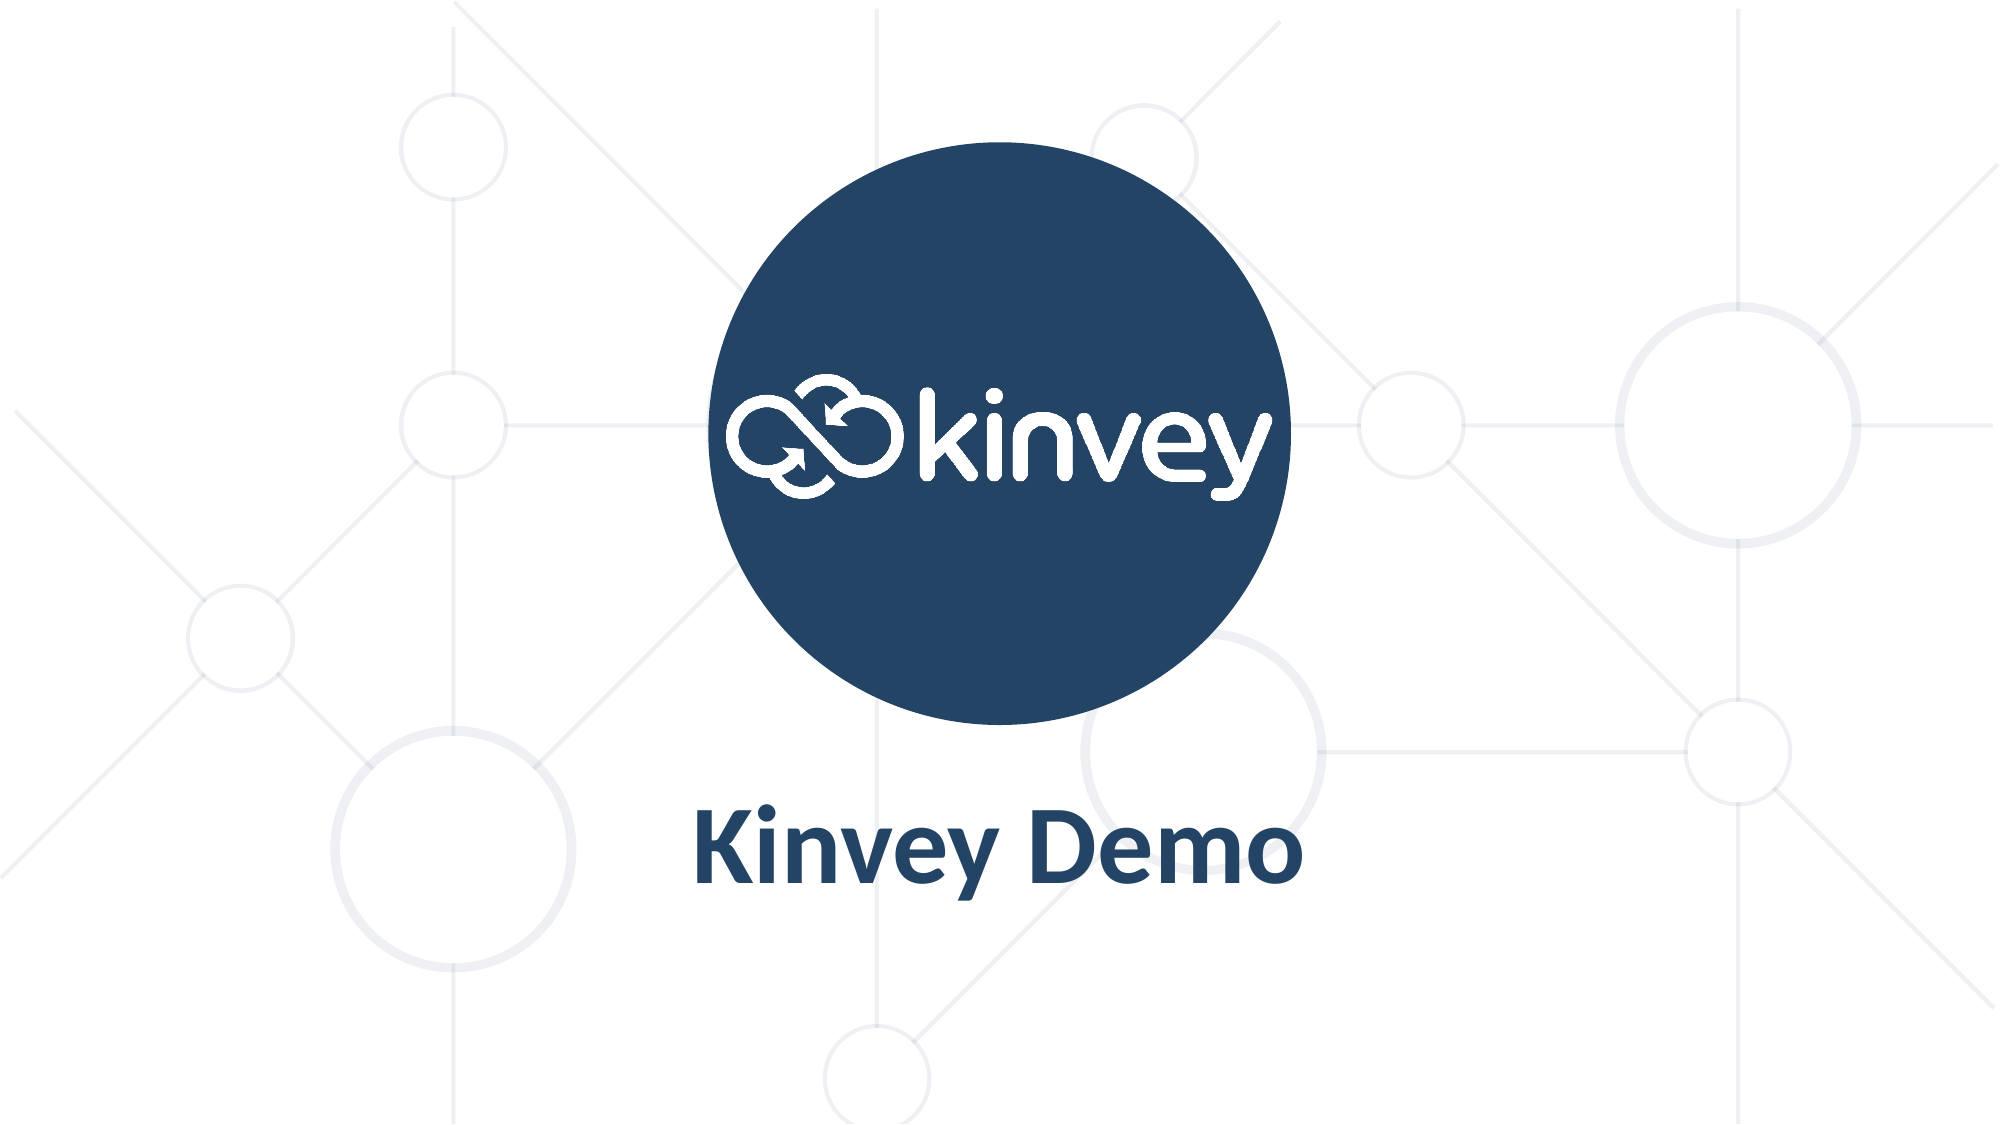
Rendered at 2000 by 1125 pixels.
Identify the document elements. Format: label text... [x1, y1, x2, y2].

list Kinvey Demo [100, 771, 1899, 898]
picture [724, 362, 1275, 506]
